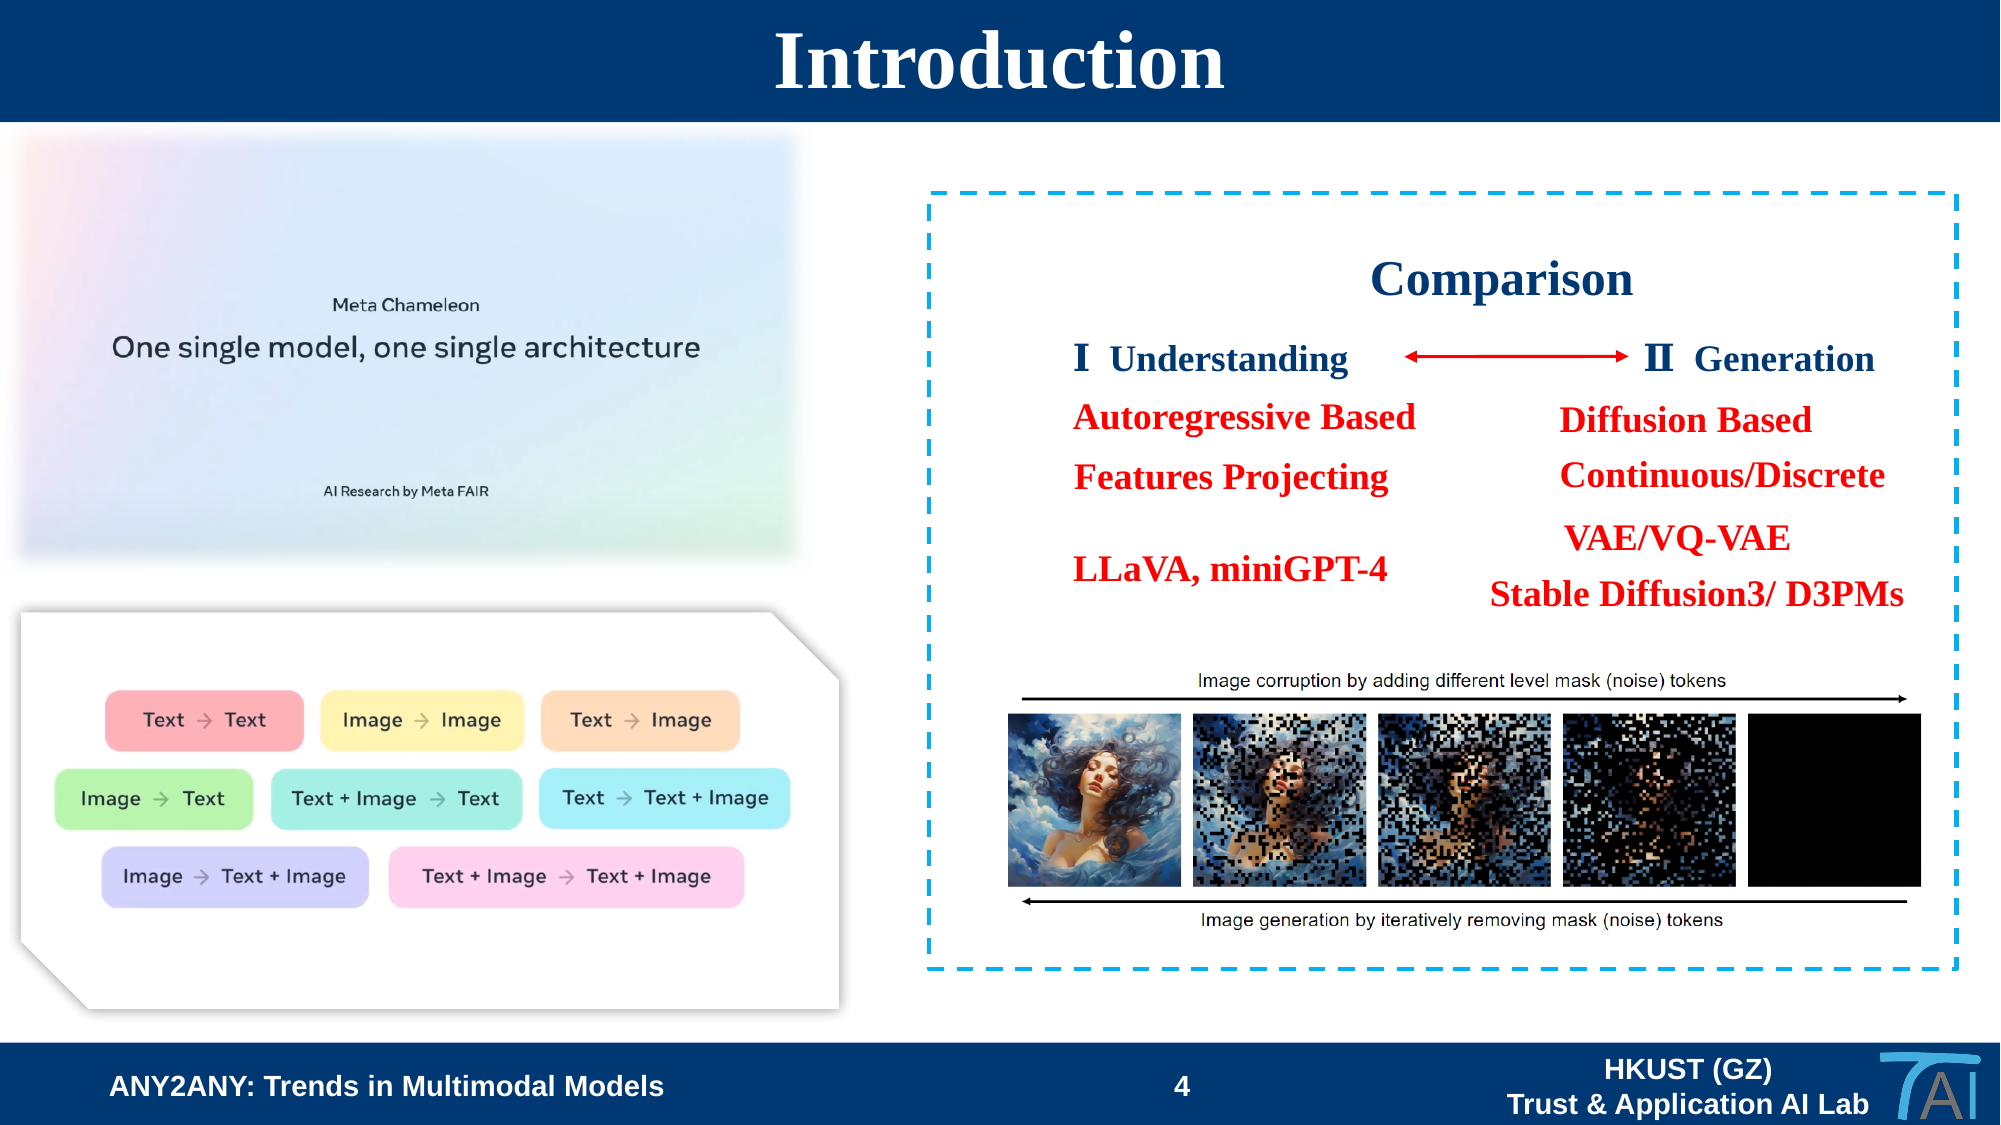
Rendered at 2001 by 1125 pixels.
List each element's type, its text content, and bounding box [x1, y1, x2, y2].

text_box Ⅱ Generation [1628, 326, 1930, 387]
text_box Comparison [1354, 238, 1735, 314]
text_box Stable Diffusion3/ D3PMs [1474, 562, 1921, 622]
text_box Continuous/Discrete [1544, 442, 1919, 502]
picture [1880, 1048, 1982, 1121]
text_box Ⅰ Understanding [1058, 326, 1405, 384]
text_box Diffusion Based [1544, 387, 1975, 447]
picture [0, 116, 814, 576]
text_box [929, 192, 1957, 970]
title Introduction [0, 0, 2000, 123]
text_box Features Projecting [1059, 444, 1505, 505]
footer ANY2ANY: Trends in Multimodal Models [49, 1055, 725, 1115]
text_box Autoregressive Based [1058, 384, 1504, 445]
picture [28, 619, 832, 1002]
picture [982, 660, 1947, 944]
slide_number 4 [755, 1055, 1206, 1115]
text_box VAE/VQ-VAE [1549, 505, 1873, 562]
text_box LLaVA, miniGPT-4 [1058, 536, 1465, 596]
